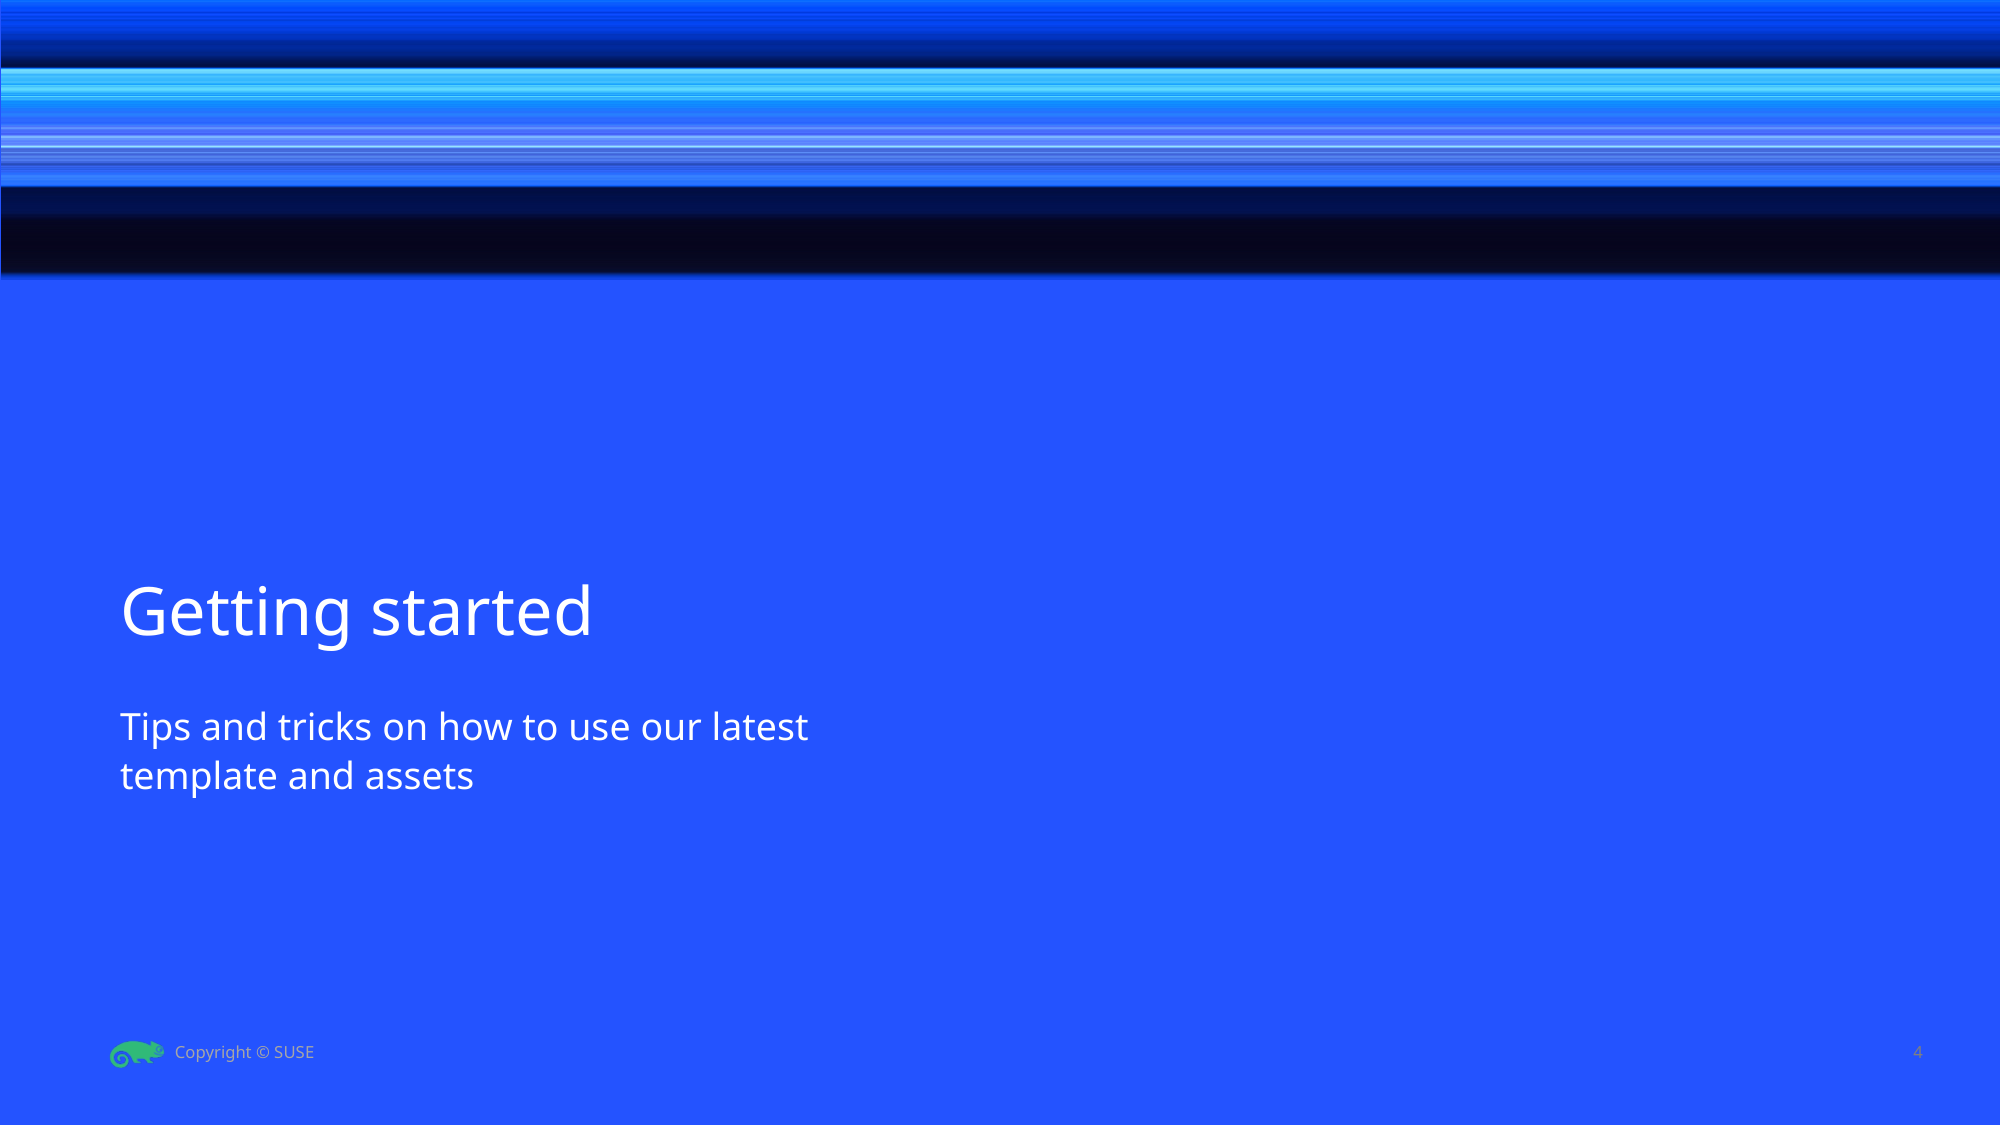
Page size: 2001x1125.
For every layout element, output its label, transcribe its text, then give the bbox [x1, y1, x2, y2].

picture [99, 1031, 175, 1074]
picture [1, 0, 2000, 280]
list Tips and tricks on how to use our latest template and assets [120, 697, 891, 797]
slide_number 4 [1875, 1042, 1923, 1063]
list Getting started [120, 429, 891, 650]
